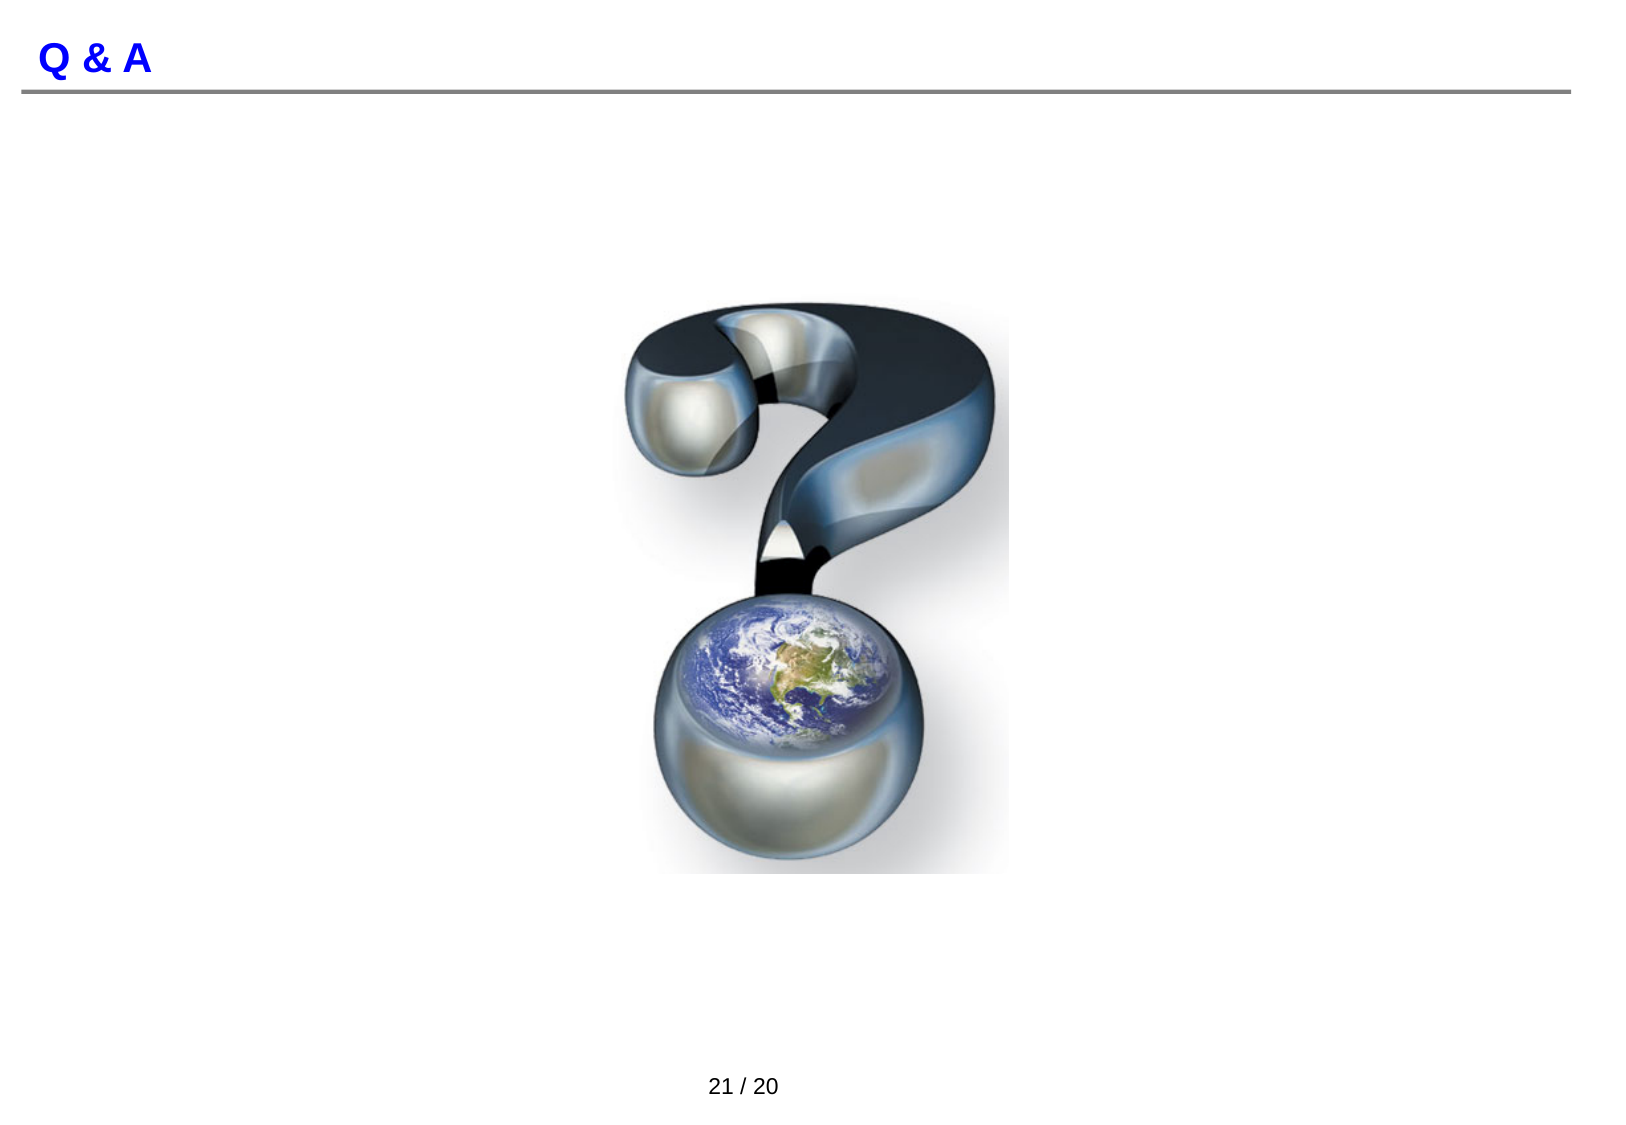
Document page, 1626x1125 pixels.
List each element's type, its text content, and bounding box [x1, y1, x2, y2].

picture [611, 290, 1009, 874]
title Q & A [22, 21, 1179, 91]
